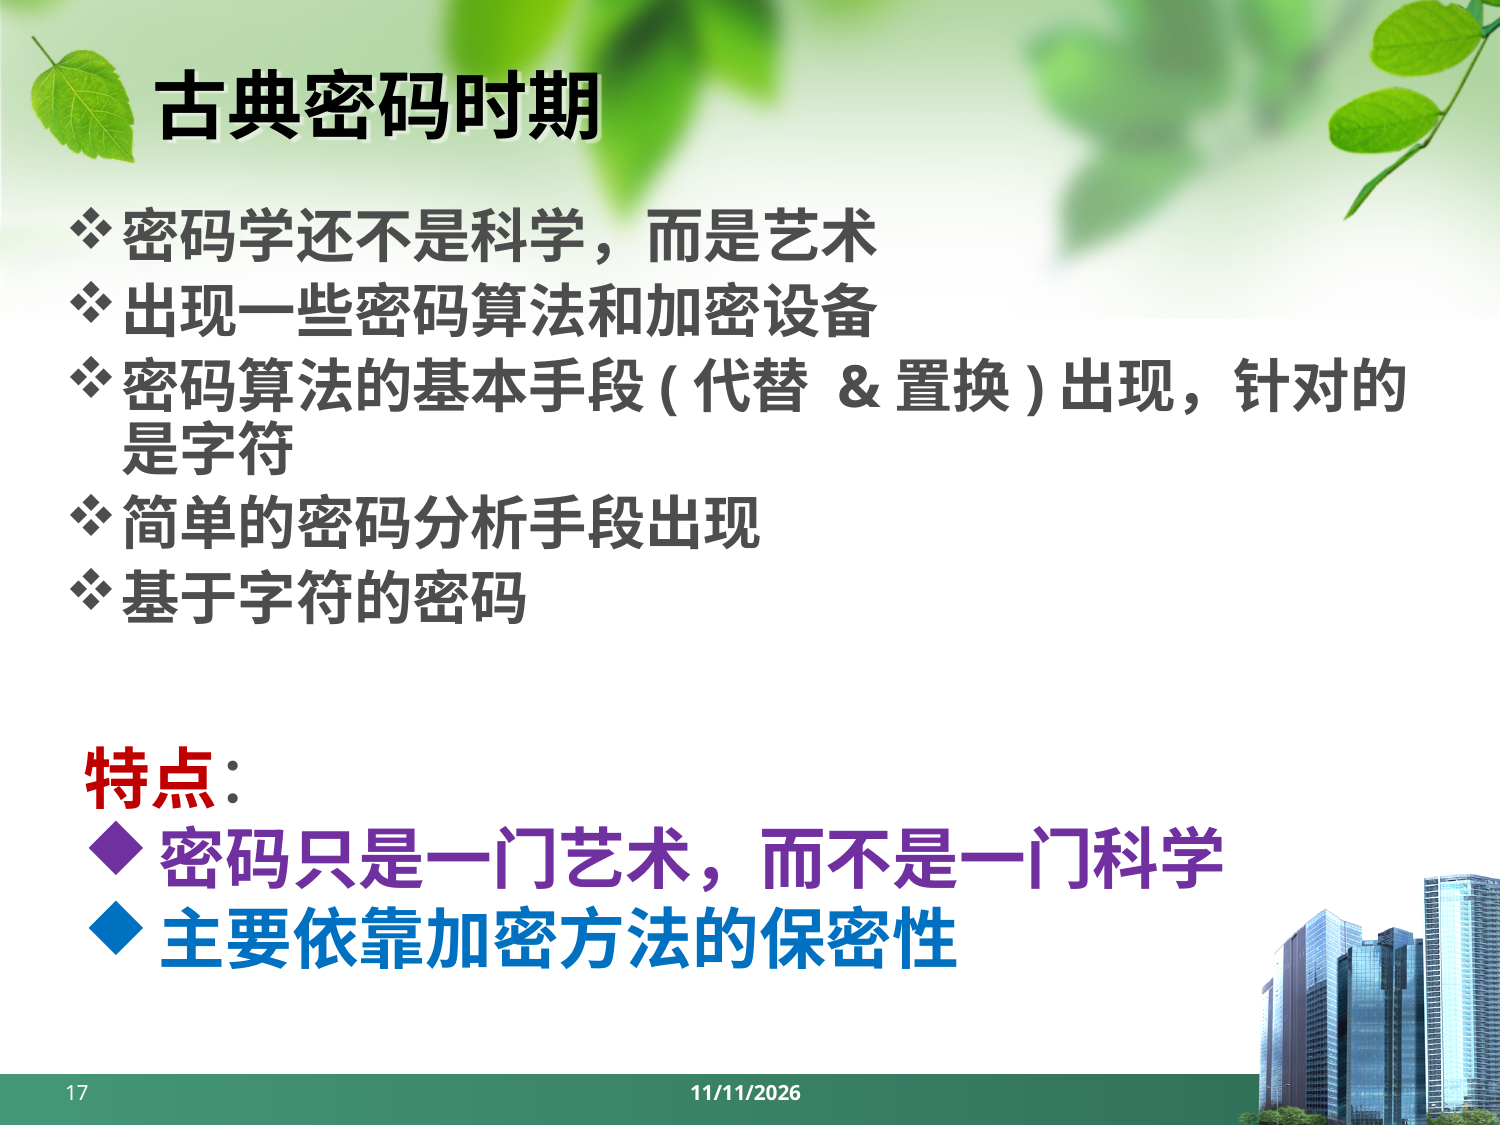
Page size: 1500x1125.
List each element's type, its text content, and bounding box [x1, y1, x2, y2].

text_box 特点： 密码只是一门艺术，而不是一门科学 主要依靠加密方法的保密性 [68, 729, 1282, 985]
title 古典密码时期 [137, 57, 1325, 150]
picture [0, 0, 1500, 319]
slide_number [675, 1072, 1025, 1113]
list 密码学还不是科学，而是艺术 出现一些密码算法和加密设备 密码算法的基本手段(代替 &置换)出现，针对的是字符 简单的密码分析手段出现 基于字符的密码 [50, 200, 1425, 650]
slide_number 17 [50, 1072, 138, 1113]
